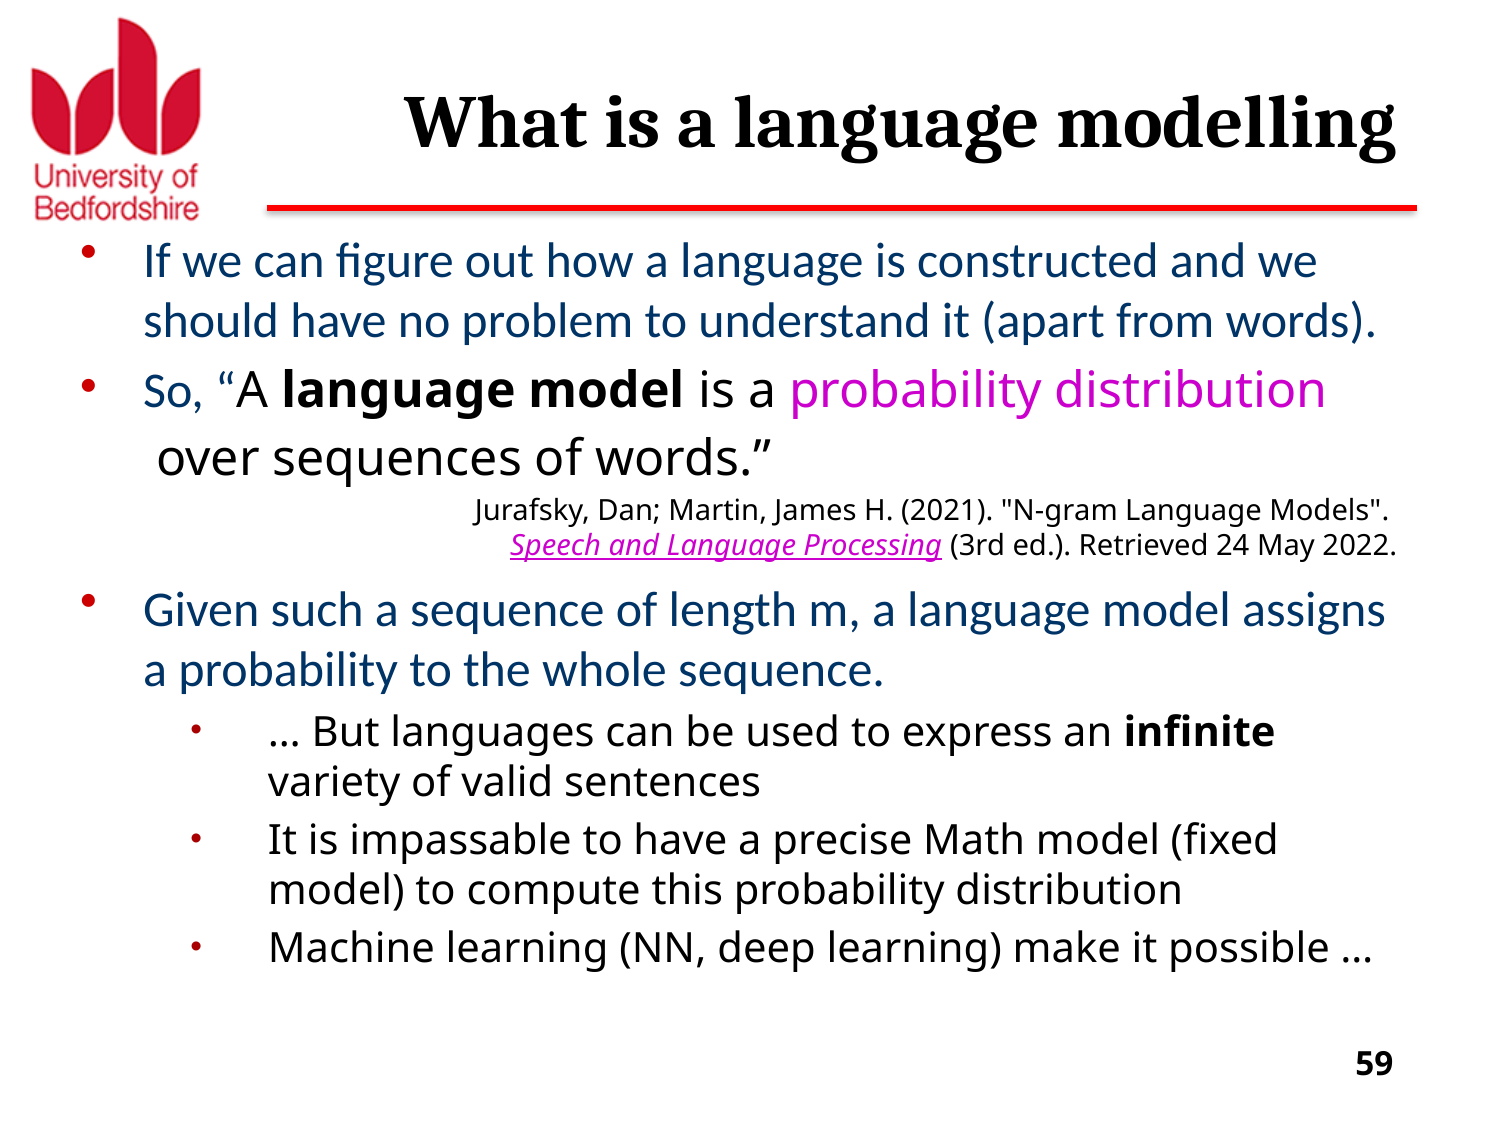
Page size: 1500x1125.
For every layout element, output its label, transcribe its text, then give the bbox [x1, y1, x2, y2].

title What is a language modelling [262, 61, 1413, 174]
picture [0, 0, 237, 236]
